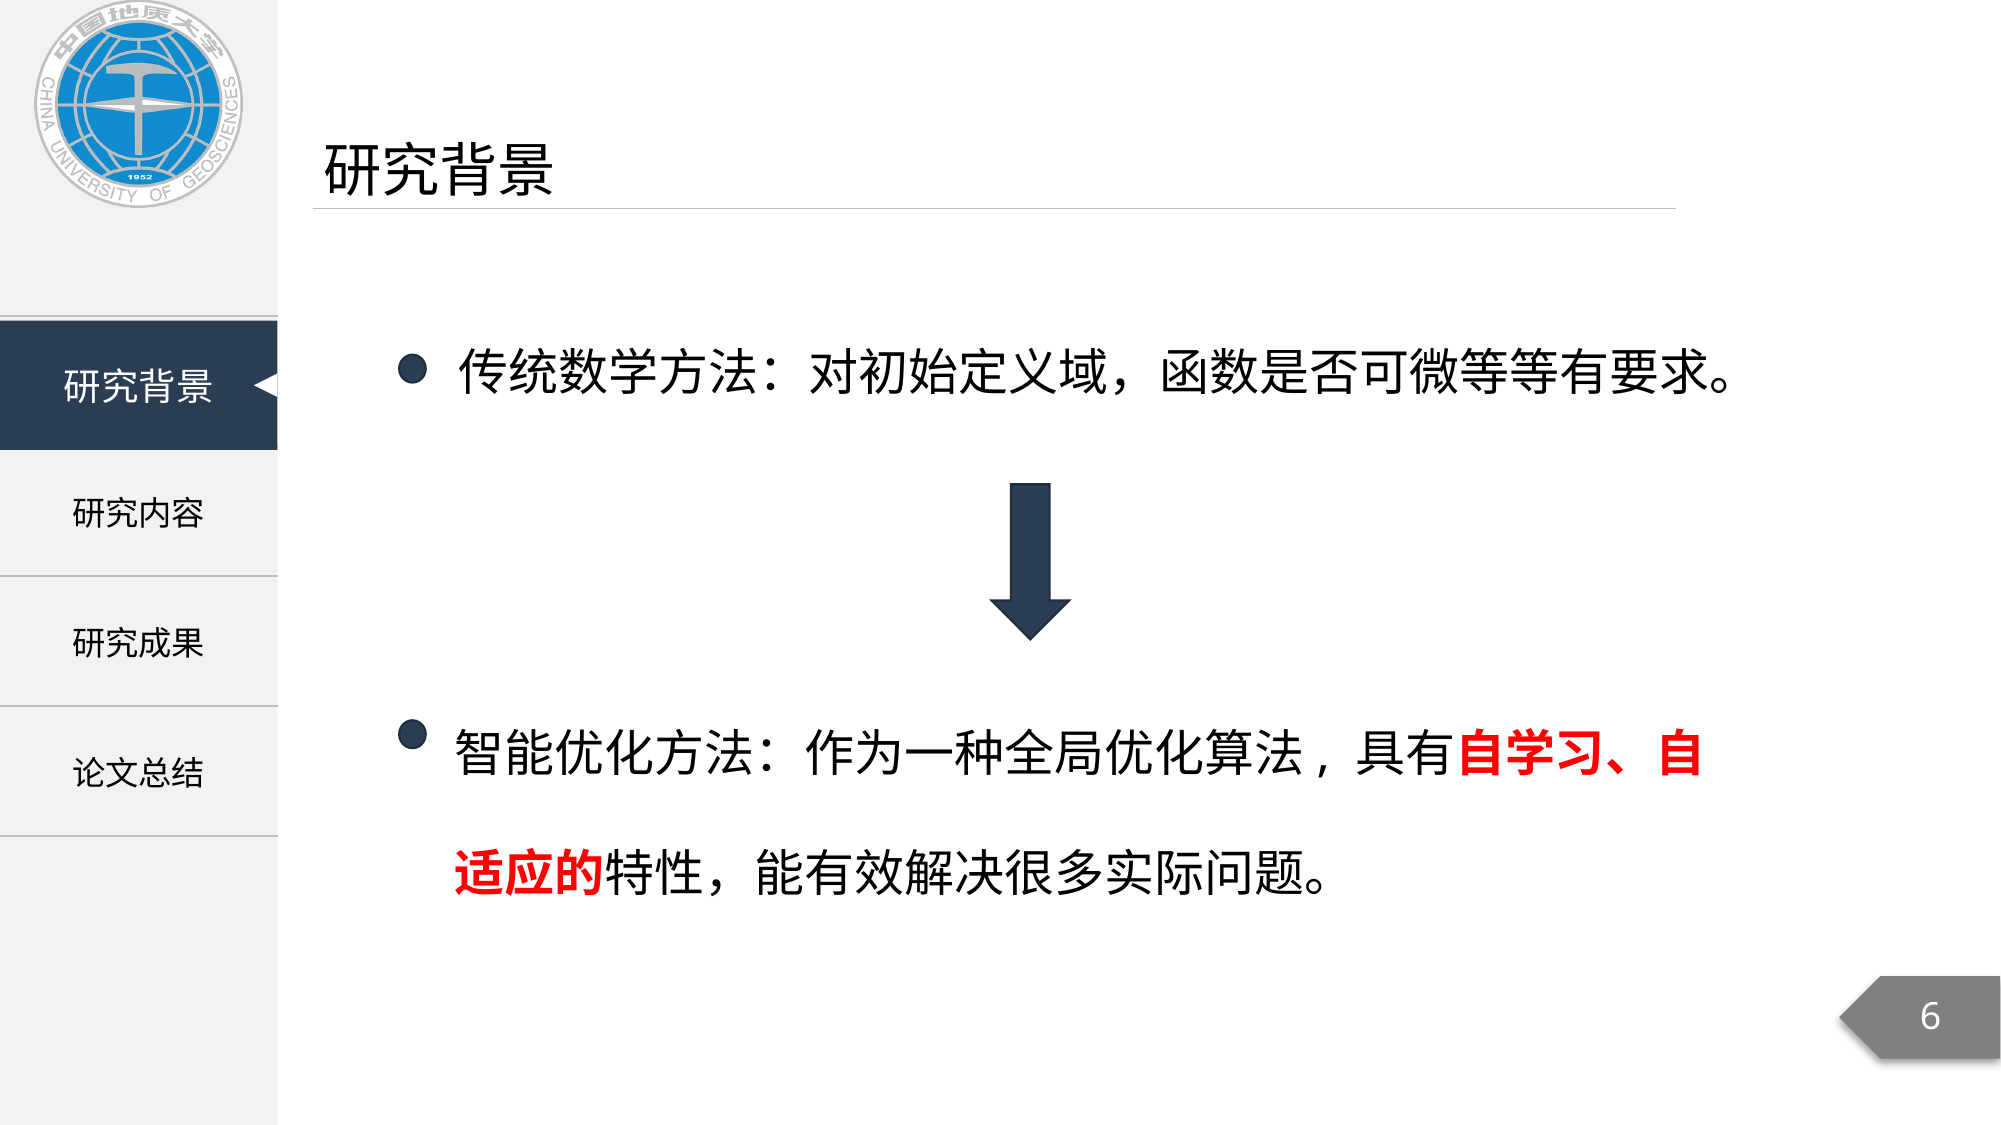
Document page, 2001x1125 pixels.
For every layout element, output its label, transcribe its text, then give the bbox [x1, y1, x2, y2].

text_box 研究背景 [308, 125, 572, 211]
picture [34, 0, 243, 208]
text_box [398, 719, 427, 750]
text_box 智能优化方法：作为一种全局优化算法, 具有自学习、自适应的特性，能有效解决很多实际问题。 [439, 654, 1761, 909]
text_box [989, 483, 1072, 641]
text_box 传统数学方法：对初始定义域，函数是否可微等等有要求。 [443, 333, 1826, 468]
text_box [398, 353, 427, 384]
